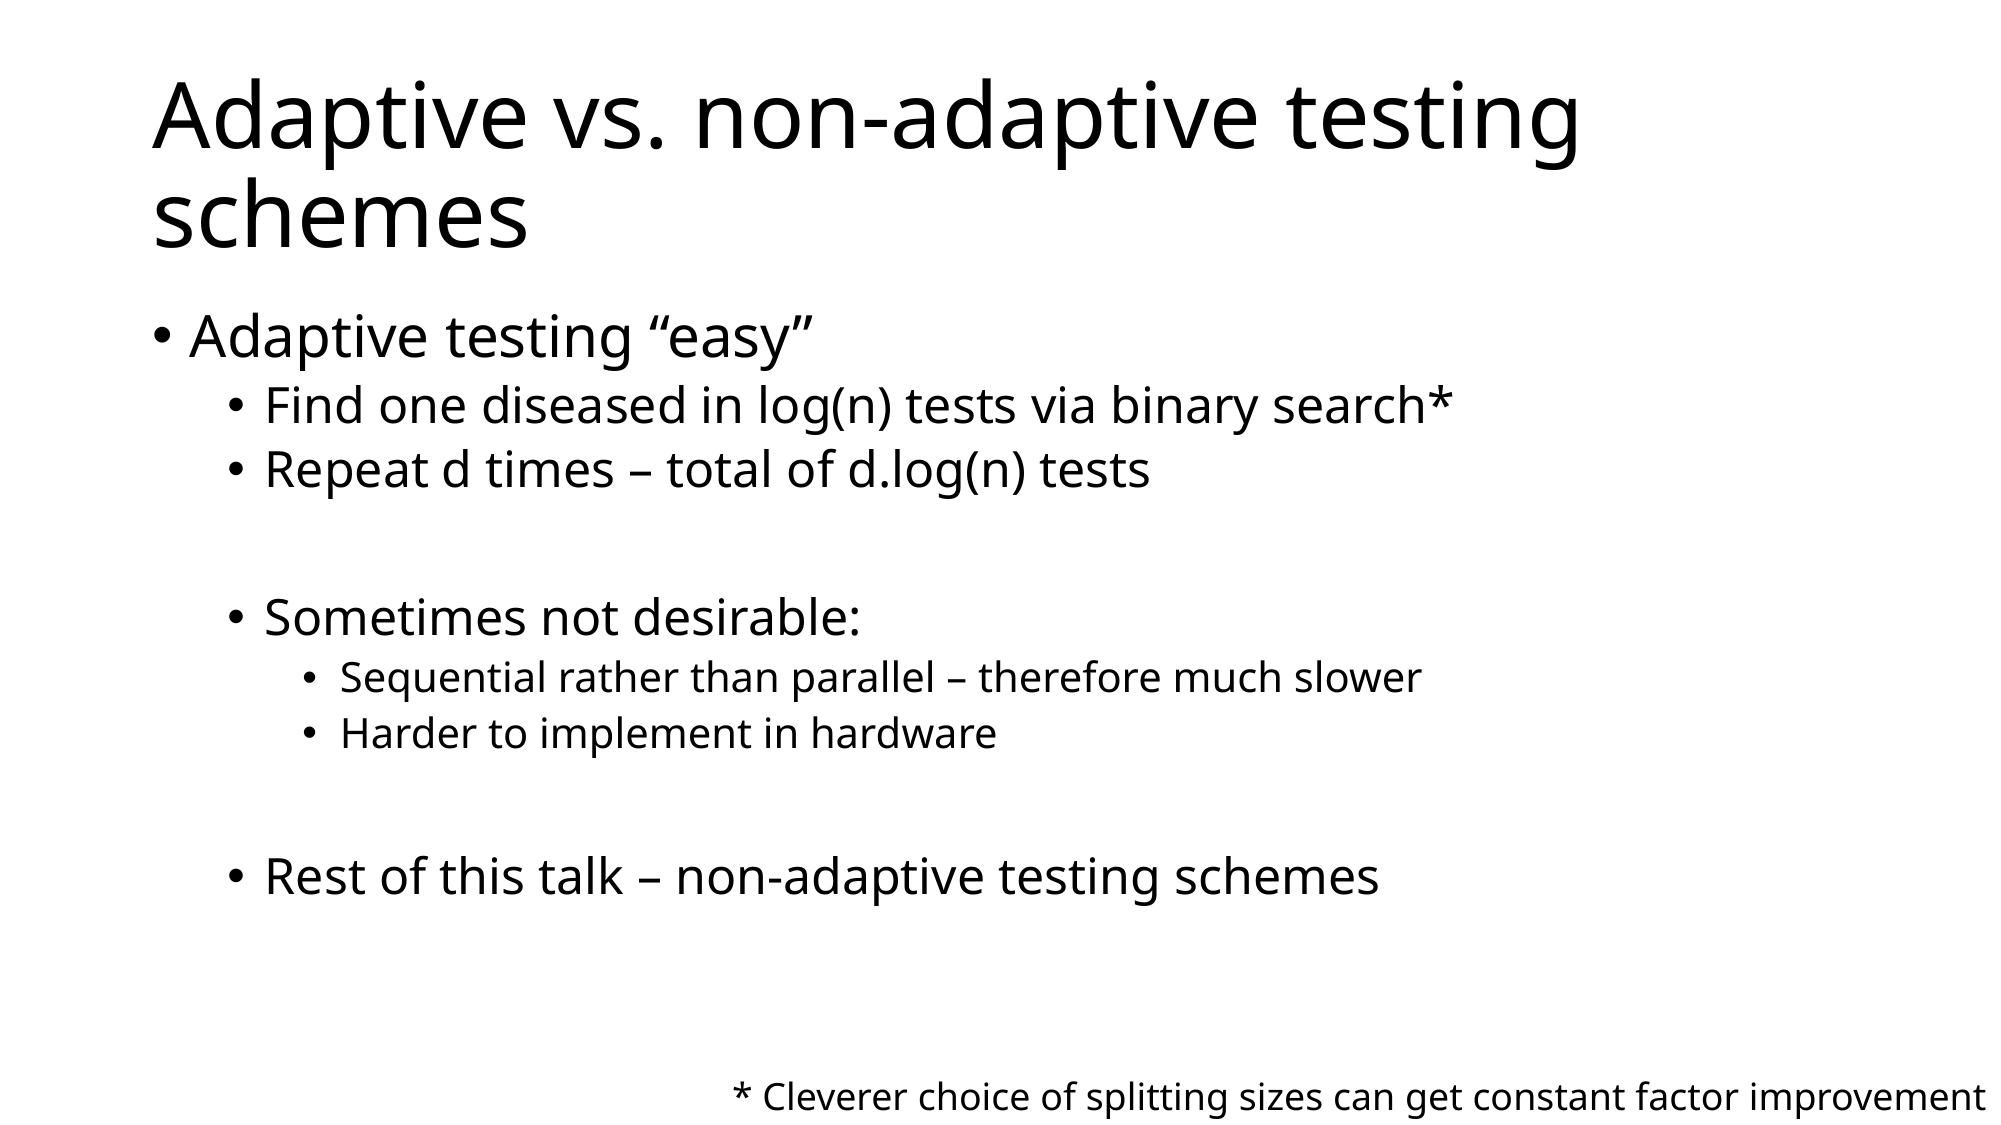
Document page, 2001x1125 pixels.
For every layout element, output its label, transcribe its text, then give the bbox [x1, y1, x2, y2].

title Adaptive vs. non-adaptive testing schemes [137, 59, 1863, 278]
list Adaptive testing “easy” Find one diseased in log(n) tests via binary search* Repeat d times – total of d.log(n) tests Sometimes not desirable: Sequential rather than parallel – therefore much slower Harder to implement in hardware Rest of this talk – non-adaptive testing schemes [137, 299, 1863, 1014]
text_box * Cleverer choice of splitting sizes can get constant factor improvement [717, 1065, 2000, 1125]
